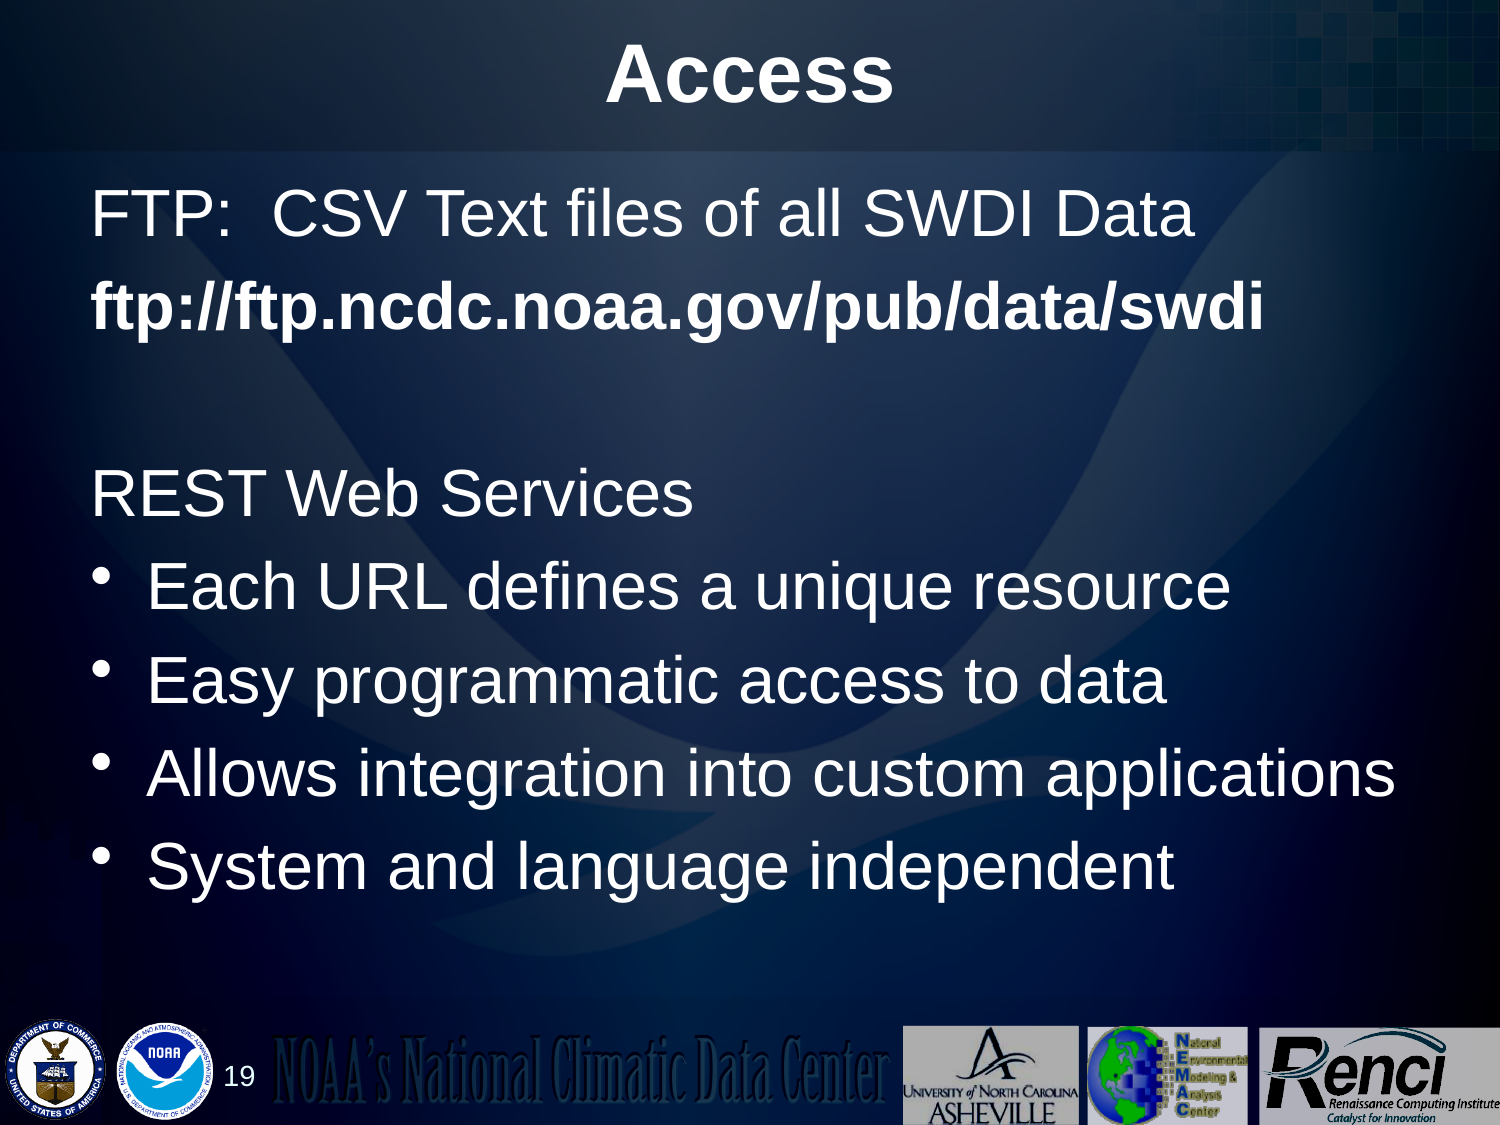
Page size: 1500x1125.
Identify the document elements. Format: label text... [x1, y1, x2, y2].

list FTP: CSV Text files of all SWDI Data ftp://ftp.ncdc.noaa.gov/pub/data/swdi REST Web Services Each URL defines a unique resource Easy programmatic access to data Allows integration into custom applications System and language independent [74, 162, 1426, 1006]
picture [112, 1018, 217, 1123]
picture [0, 1015, 110, 1125]
title Access [74, 12, 1426, 126]
